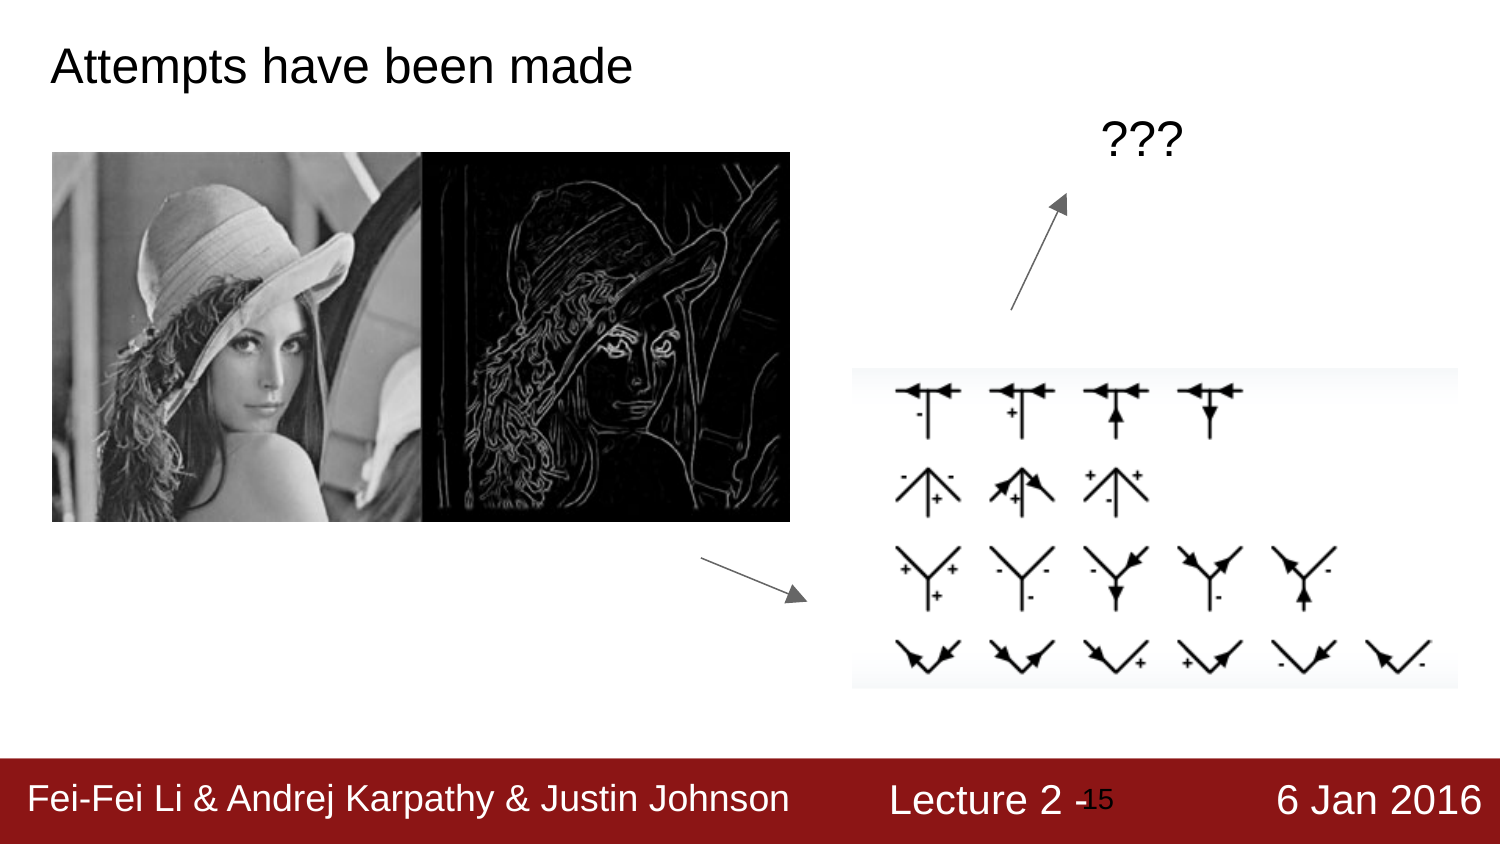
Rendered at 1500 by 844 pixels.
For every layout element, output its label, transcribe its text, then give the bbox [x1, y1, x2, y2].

slide_number ‹#› [1066, 765, 1157, 831]
text_box Attempts have been made [35, 18, 911, 103]
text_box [1010, 192, 1067, 311]
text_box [700, 557, 808, 602]
picture [852, 368, 1458, 706]
text_box ??? [1085, 91, 1387, 136]
picture [51, 152, 790, 522]
